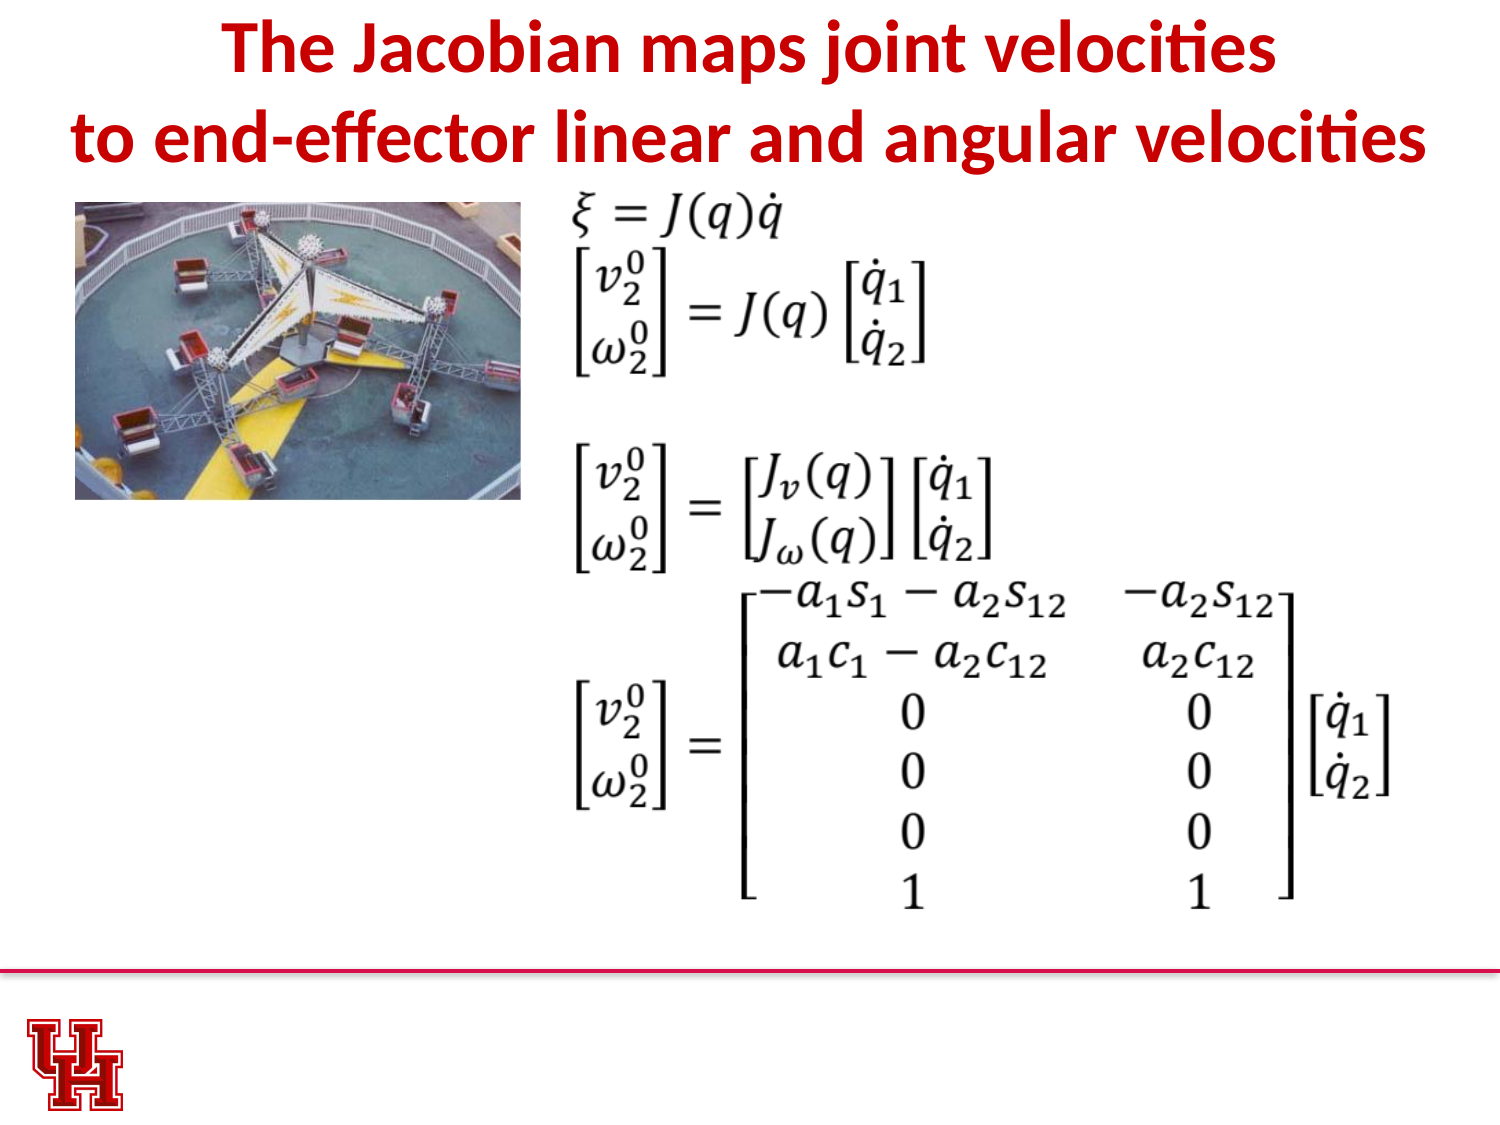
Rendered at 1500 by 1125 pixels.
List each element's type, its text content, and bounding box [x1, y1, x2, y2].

title The Jacobian maps joint velocities to end-effector linear and angular velocities [0, 12, 1500, 163]
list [571, 180, 1428, 980]
picture [27, 1019, 123, 1111]
picture [74, 201, 522, 501]
